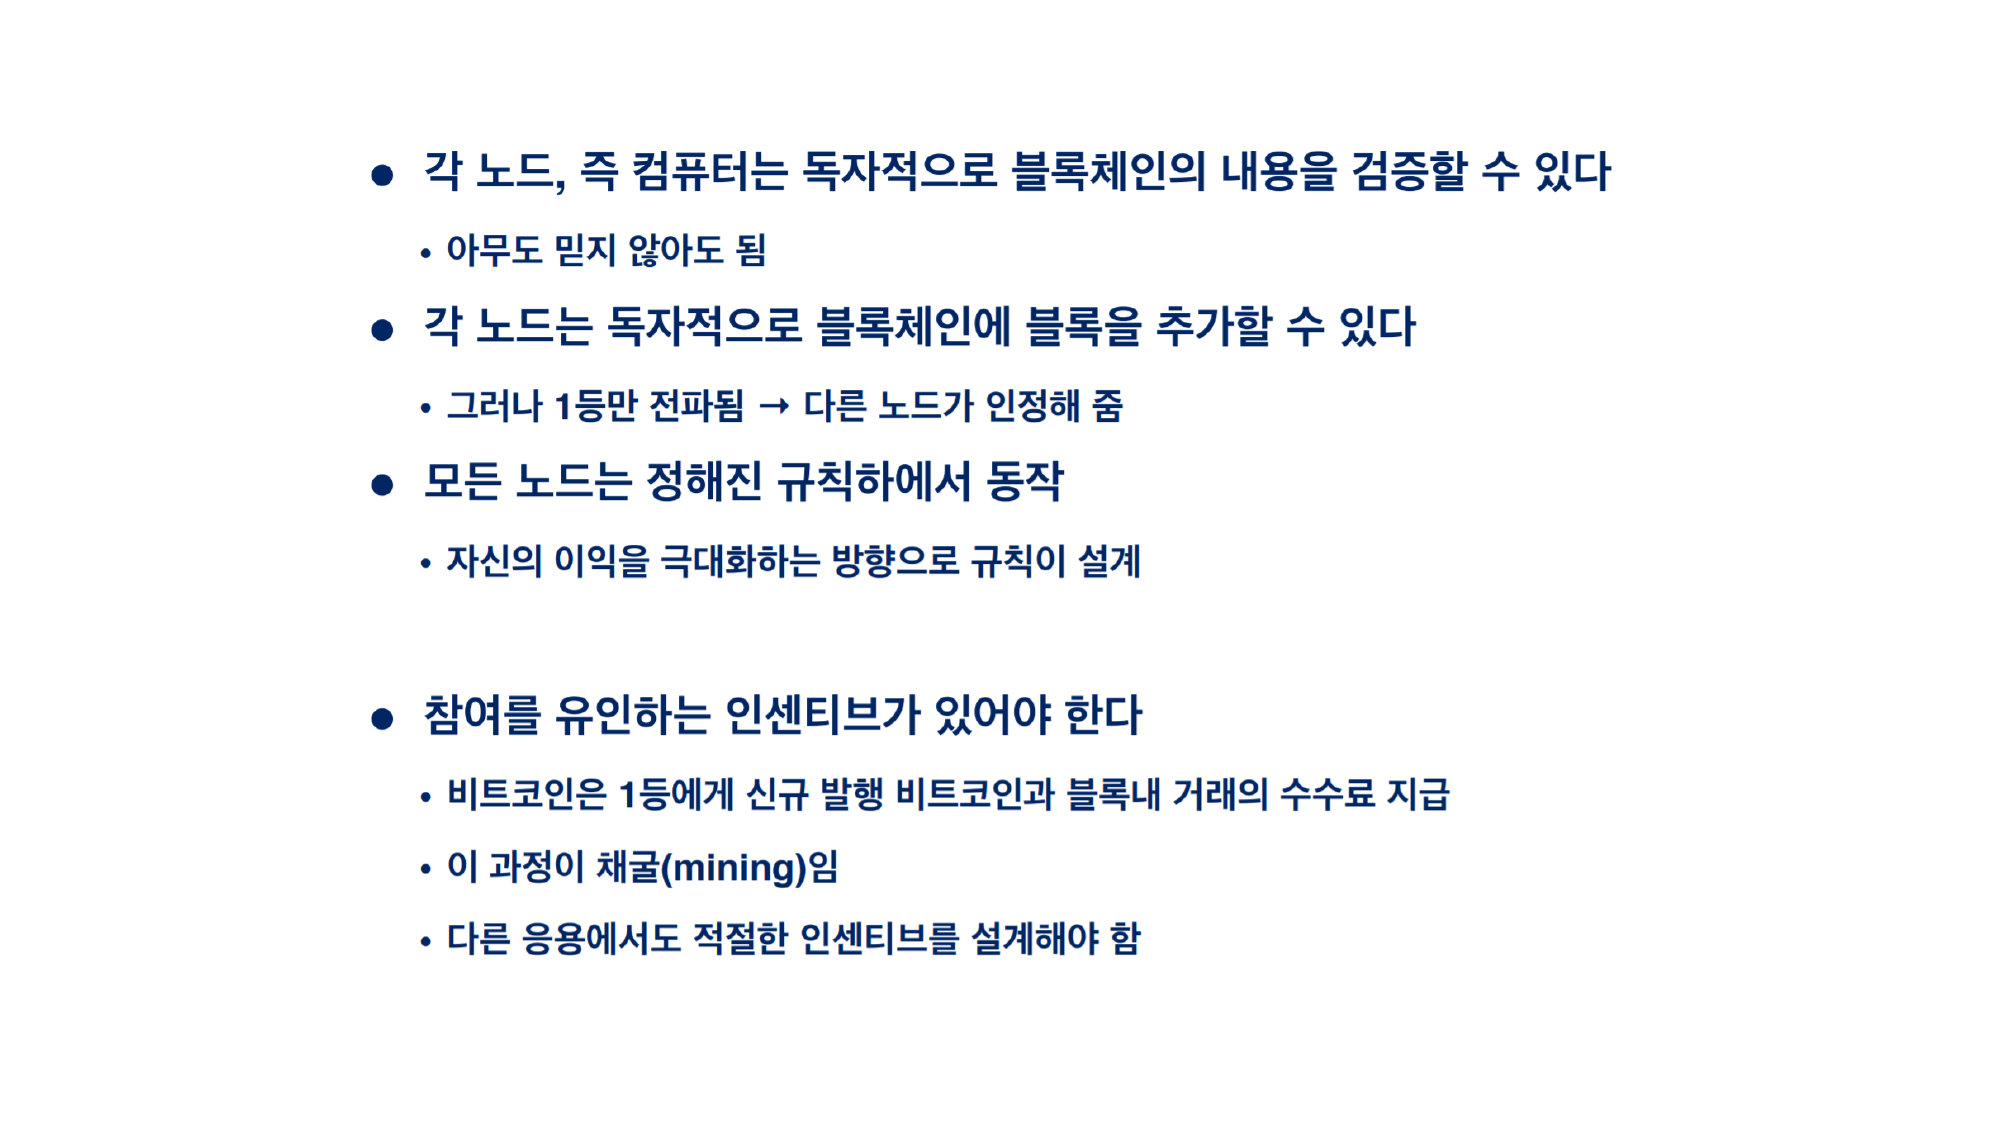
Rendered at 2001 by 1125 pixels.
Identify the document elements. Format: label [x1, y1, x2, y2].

picture [329, 133, 1671, 992]
